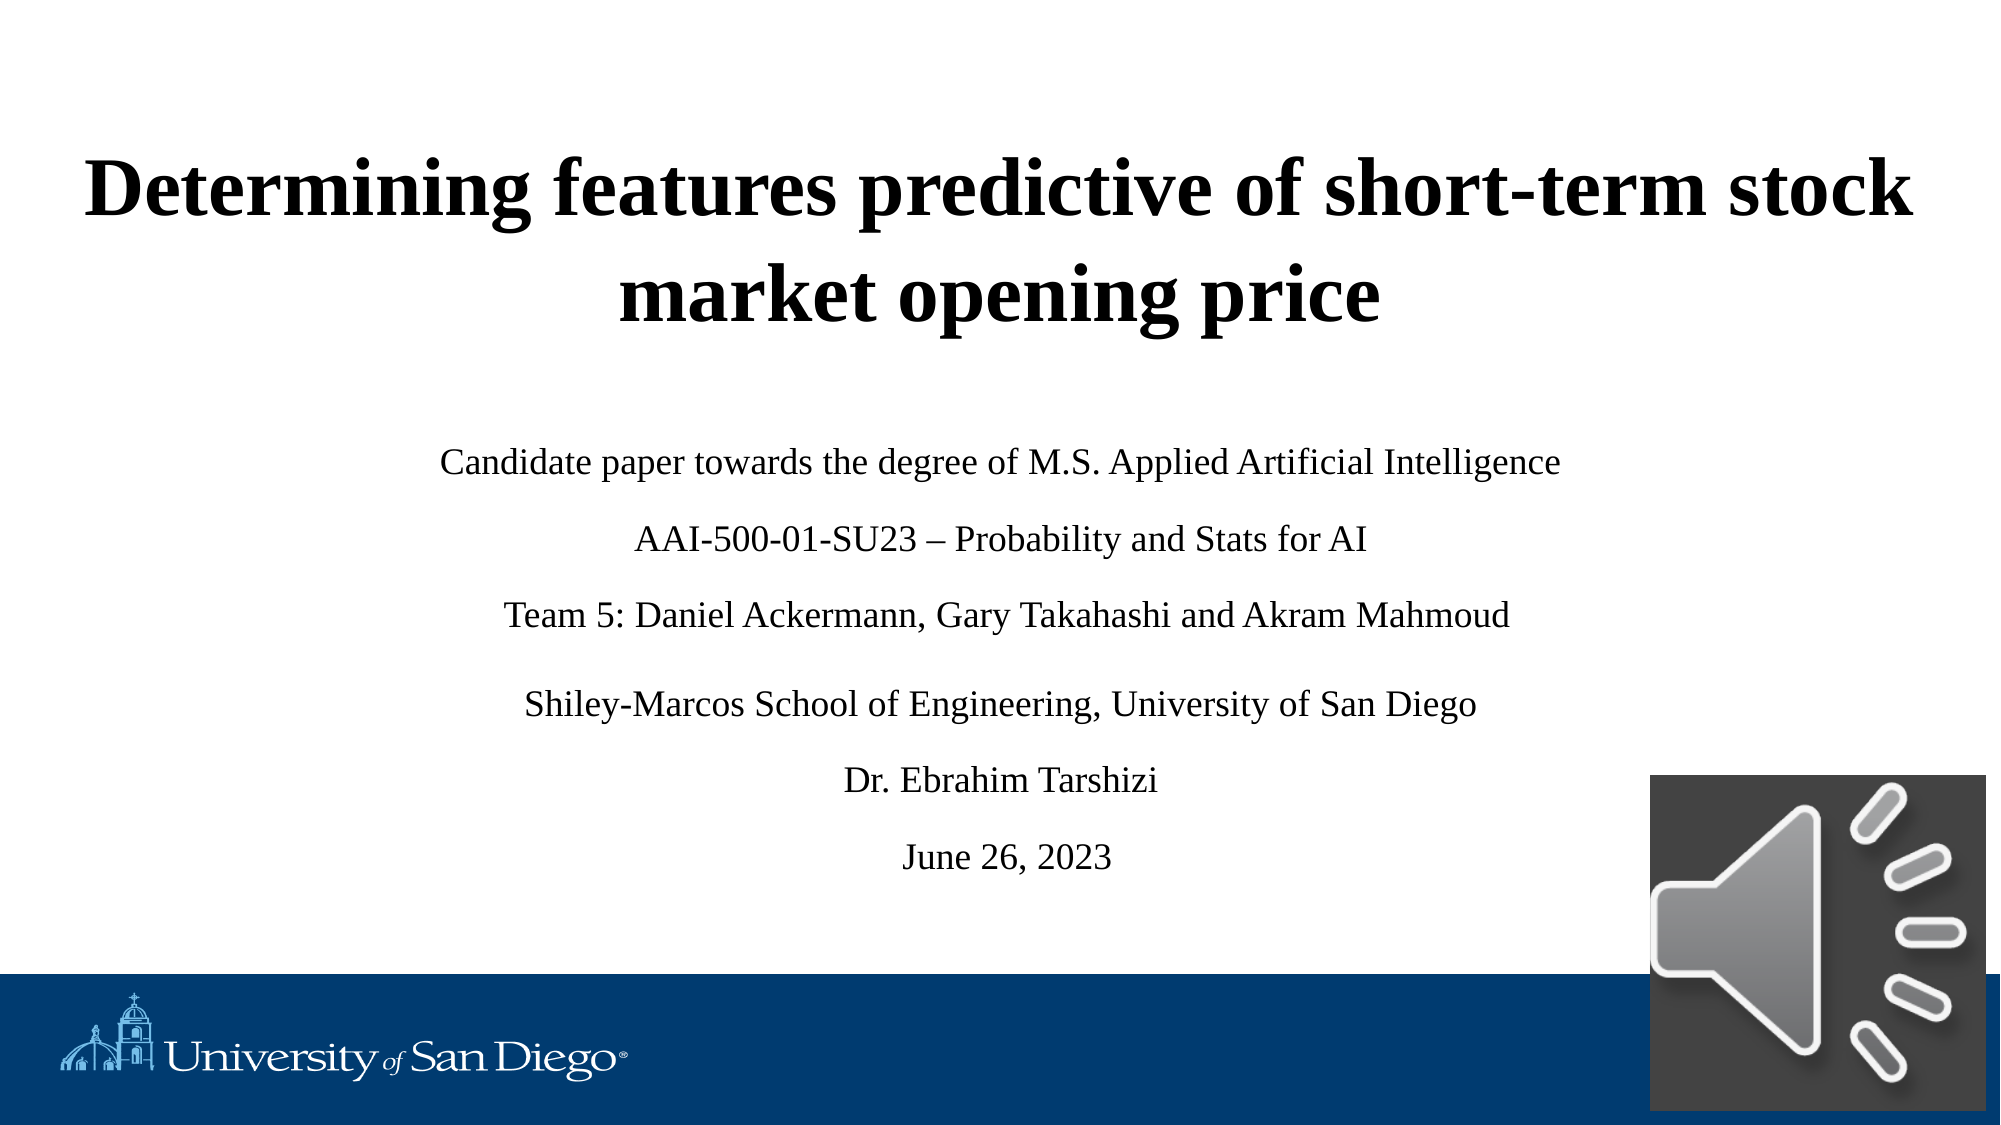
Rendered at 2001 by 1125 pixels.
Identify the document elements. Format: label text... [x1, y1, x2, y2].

text_box Determining features predictive of short-term stock market opening price [0, 106, 2000, 357]
picture [0, 773, 2000, 1125]
text_box Candidate paper towards the degree of M.S. Applied Artificial Intelligence AAI-500-01-SU23 – Probability and Stats for AI Team 5: Daniel Ackermann, Gary Takahashi and Akram Mahmoud Shiley-Marcos School of Engineering, University of San Diego Dr. Ebrahim Tarshizi June 26, 2023 [0, 398, 2000, 960]
